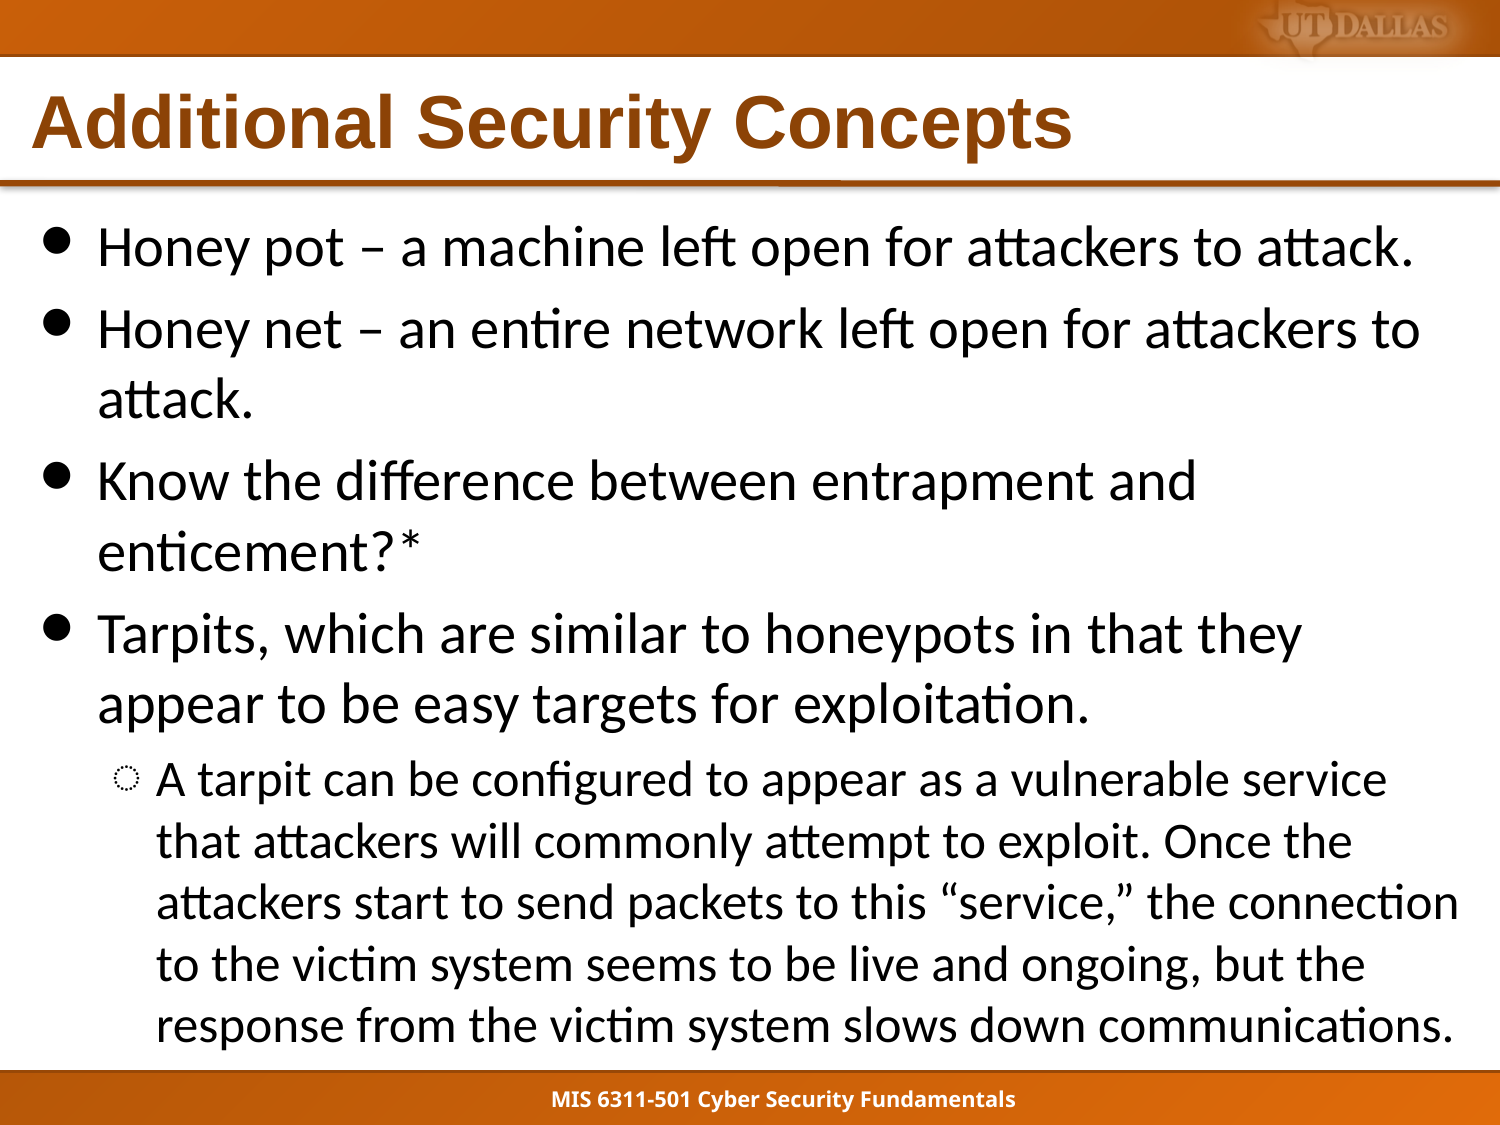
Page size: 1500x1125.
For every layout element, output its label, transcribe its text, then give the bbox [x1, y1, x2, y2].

list Honey pot – a machine left open for attackers to attack. Honey net – an entire network left open for attackers to attack. Know the difference between entrapment and enticement?* Tarpits, which are similar to honeypots in that they appear to be easy targets for exploitation. A tarpit can be configured to appear as a vulnerable service that attackers will commonly attempt to exploit. Once the attackers start to send packets to this “service,” the connection to the victim system seems to be live and ongoing, but the response from the victim system slows down communications. [24, 199, 1500, 1077]
title Additional Security Concepts [0, 62, 1500, 176]
picture [1218, 0, 1500, 62]
